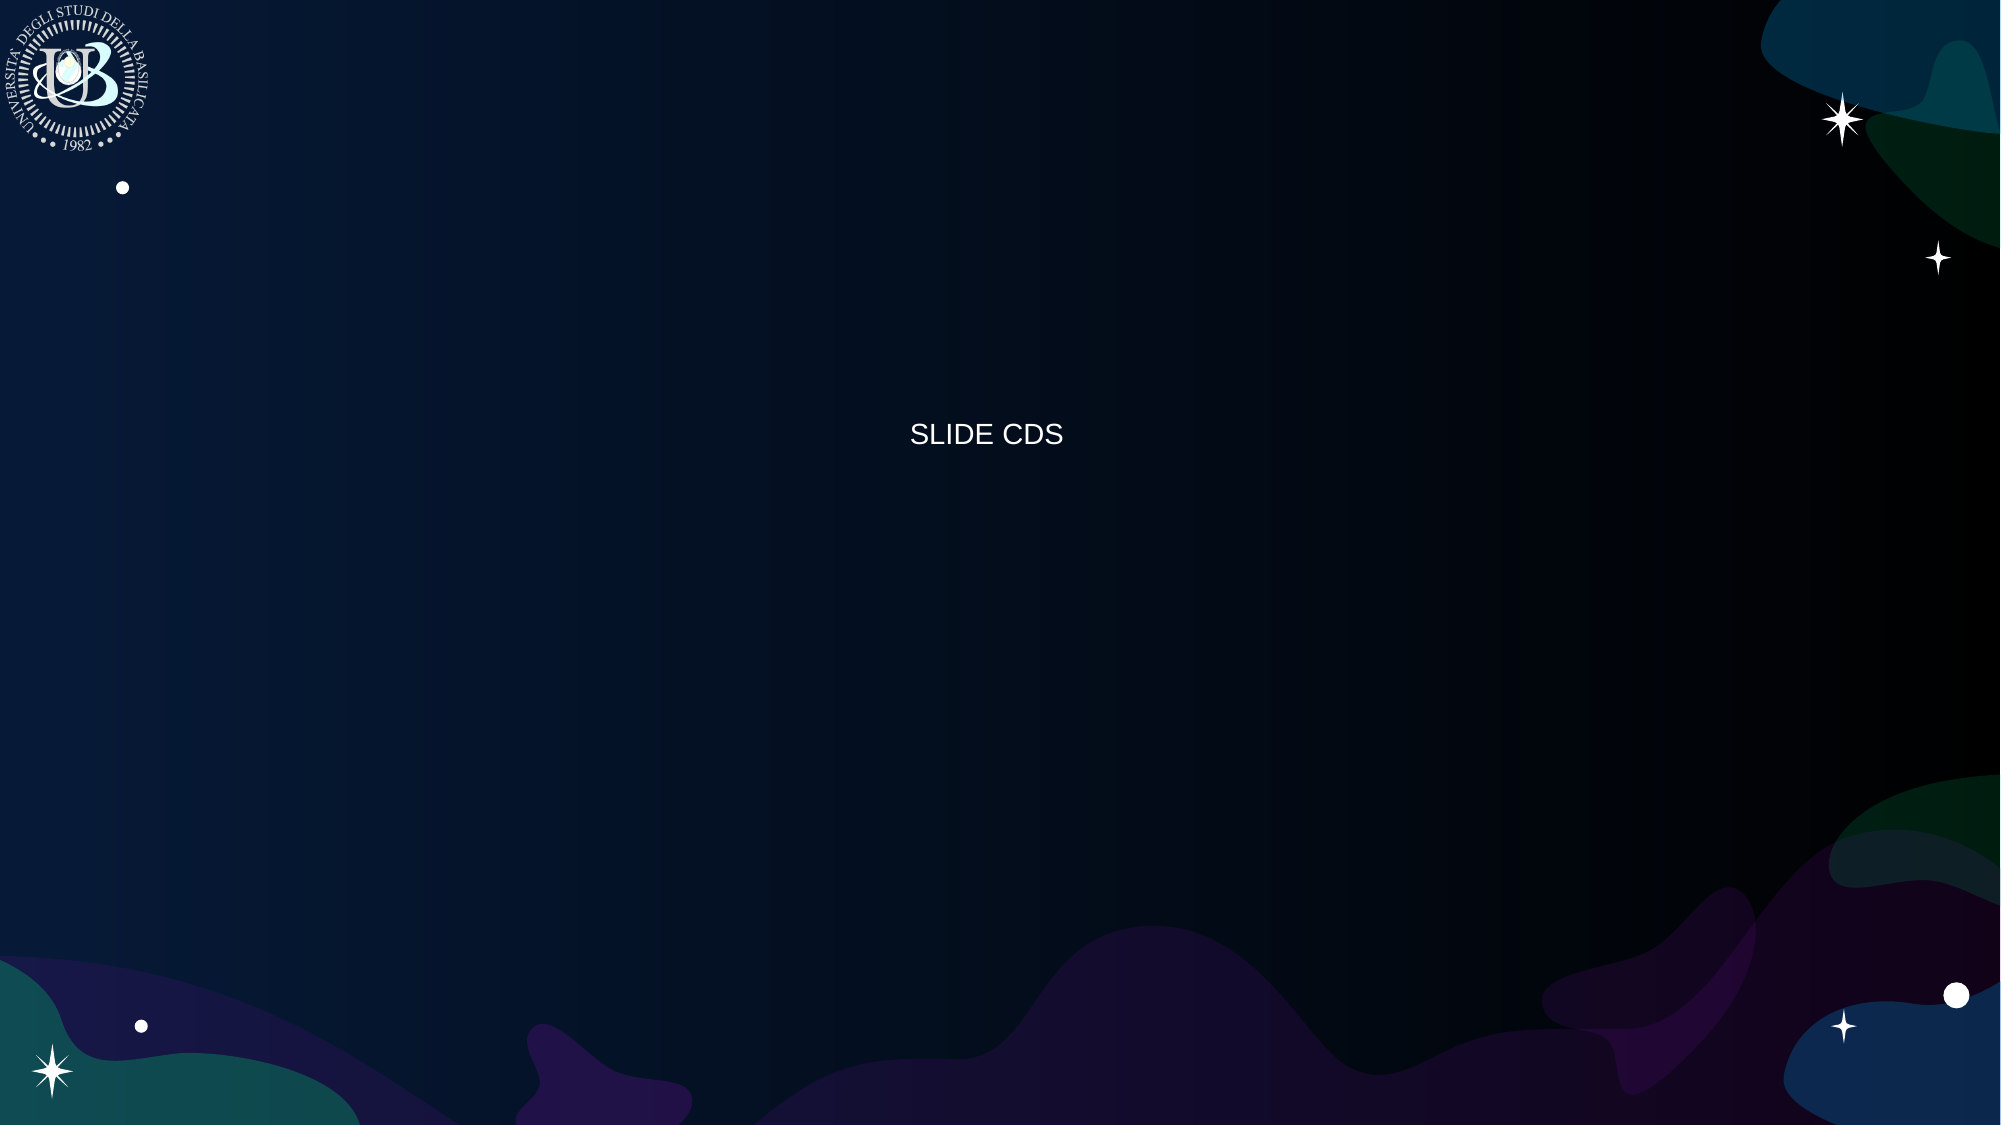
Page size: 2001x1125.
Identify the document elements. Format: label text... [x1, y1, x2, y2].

picture [5, 5, 148, 151]
text_box SLIDE CDS [895, 407, 1838, 458]
